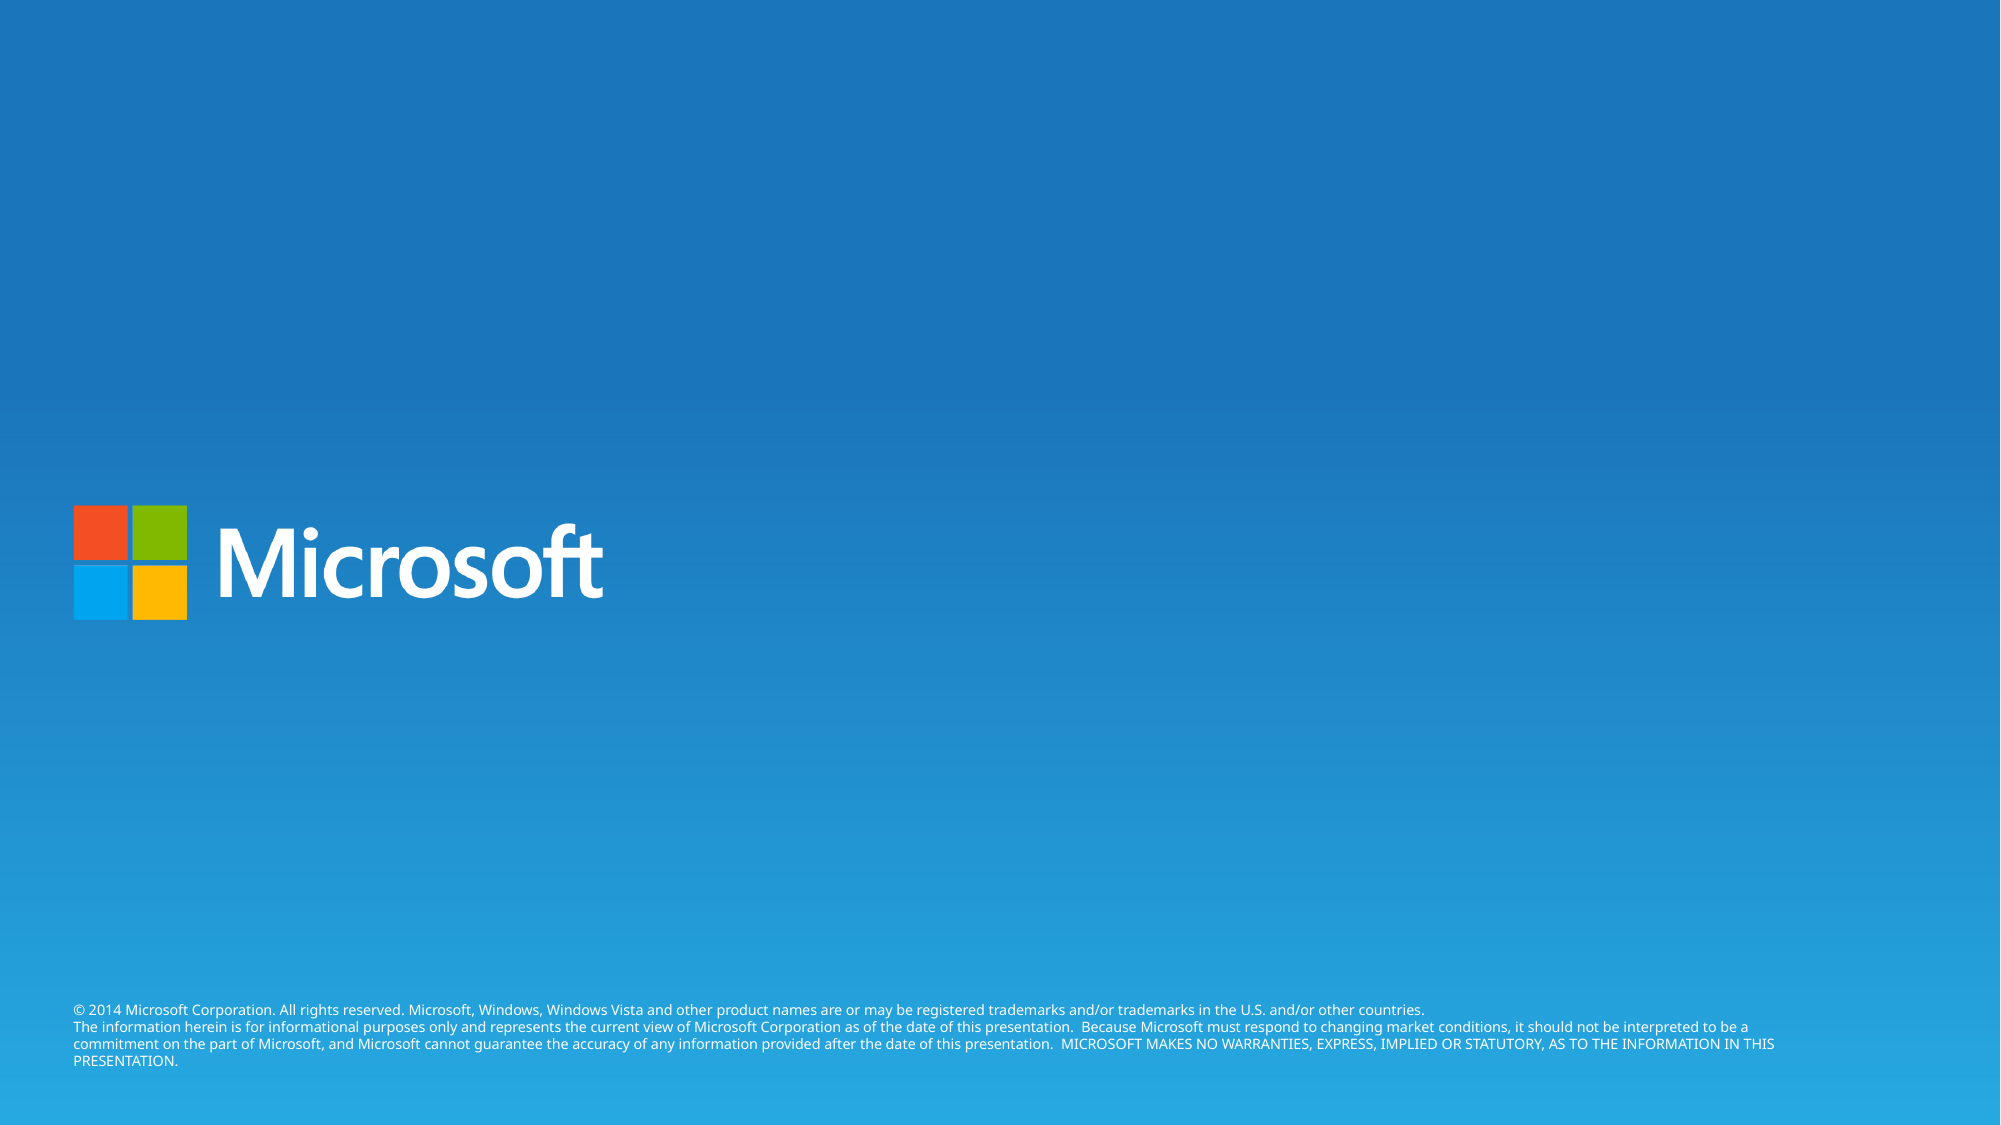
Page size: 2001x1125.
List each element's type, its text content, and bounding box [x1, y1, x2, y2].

text_box © 2014 Microsoft Corporation. All rights reserved. Microsoft, Windows, Windows Vista and other product names are or may be registered trademarks and/or trademarks in the U.S. and/or other countries. The information herein is for informational purposes only and represents the current view of Microsoft Corporation as of the date of this presentation. Because Microsoft must respond to changing market conditions, it should not be interpreted to be a commitment on the part of Microsoft, and Microsoft cannot guarantee the accuracy of any information provided after the date of this presentation. MICROSOFT MAKES NO WARRANTIES, EXPRESS, IMPLIED OR STATUTORY, AS TO THE INFORMATION IN THIS PRESENTATION. [43, 977, 1809, 1094]
picture [0, 0, 2001, 1125]
